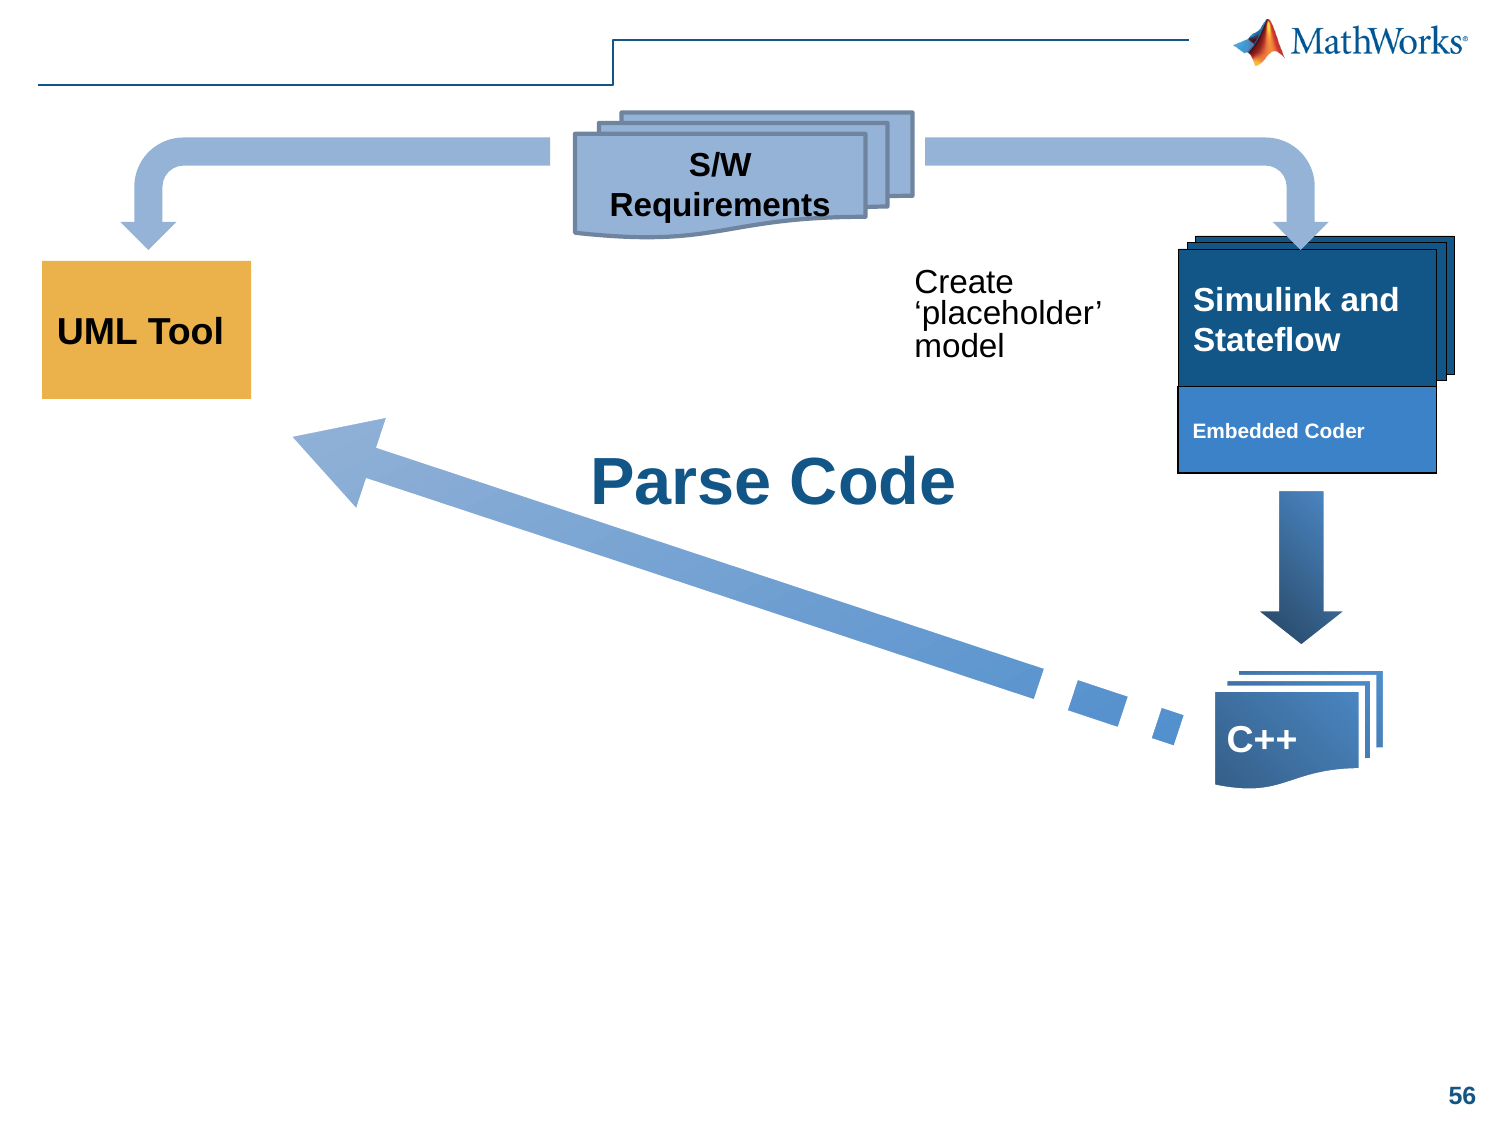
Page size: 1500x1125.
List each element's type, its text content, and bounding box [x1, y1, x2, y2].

text_box [118, 135, 553, 253]
text_box UML Tool [42, 260, 252, 399]
text_box [1063, 676, 1132, 731]
text_box Create ‘placeholder’ model [899, 260, 1138, 371]
text_box Simulink and Stateflow [1187, 242, 1294, 248]
text_box S/W Requirements [572, 110, 915, 240]
text_box Simulink and Stateflow [1195, 235, 1288, 242]
text_box [1250, 487, 1353, 649]
text_box Simulink and Stateflow [1178, 248, 1437, 386]
text_box Simulink and Stateflow [1307, 242, 1446, 381]
text_box Embedded Coder [1178, 386, 1437, 474]
text_box [1147, 703, 1188, 750]
text_box [922, 135, 1331, 253]
picture [1226, 7, 1483, 78]
text_box [286, 413, 1048, 704]
text_box Simulink and Stateflow [1313, 235, 1454, 374]
text_box Parse Code [575, 430, 1057, 536]
text_box C++ [1211, 667, 1387, 792]
